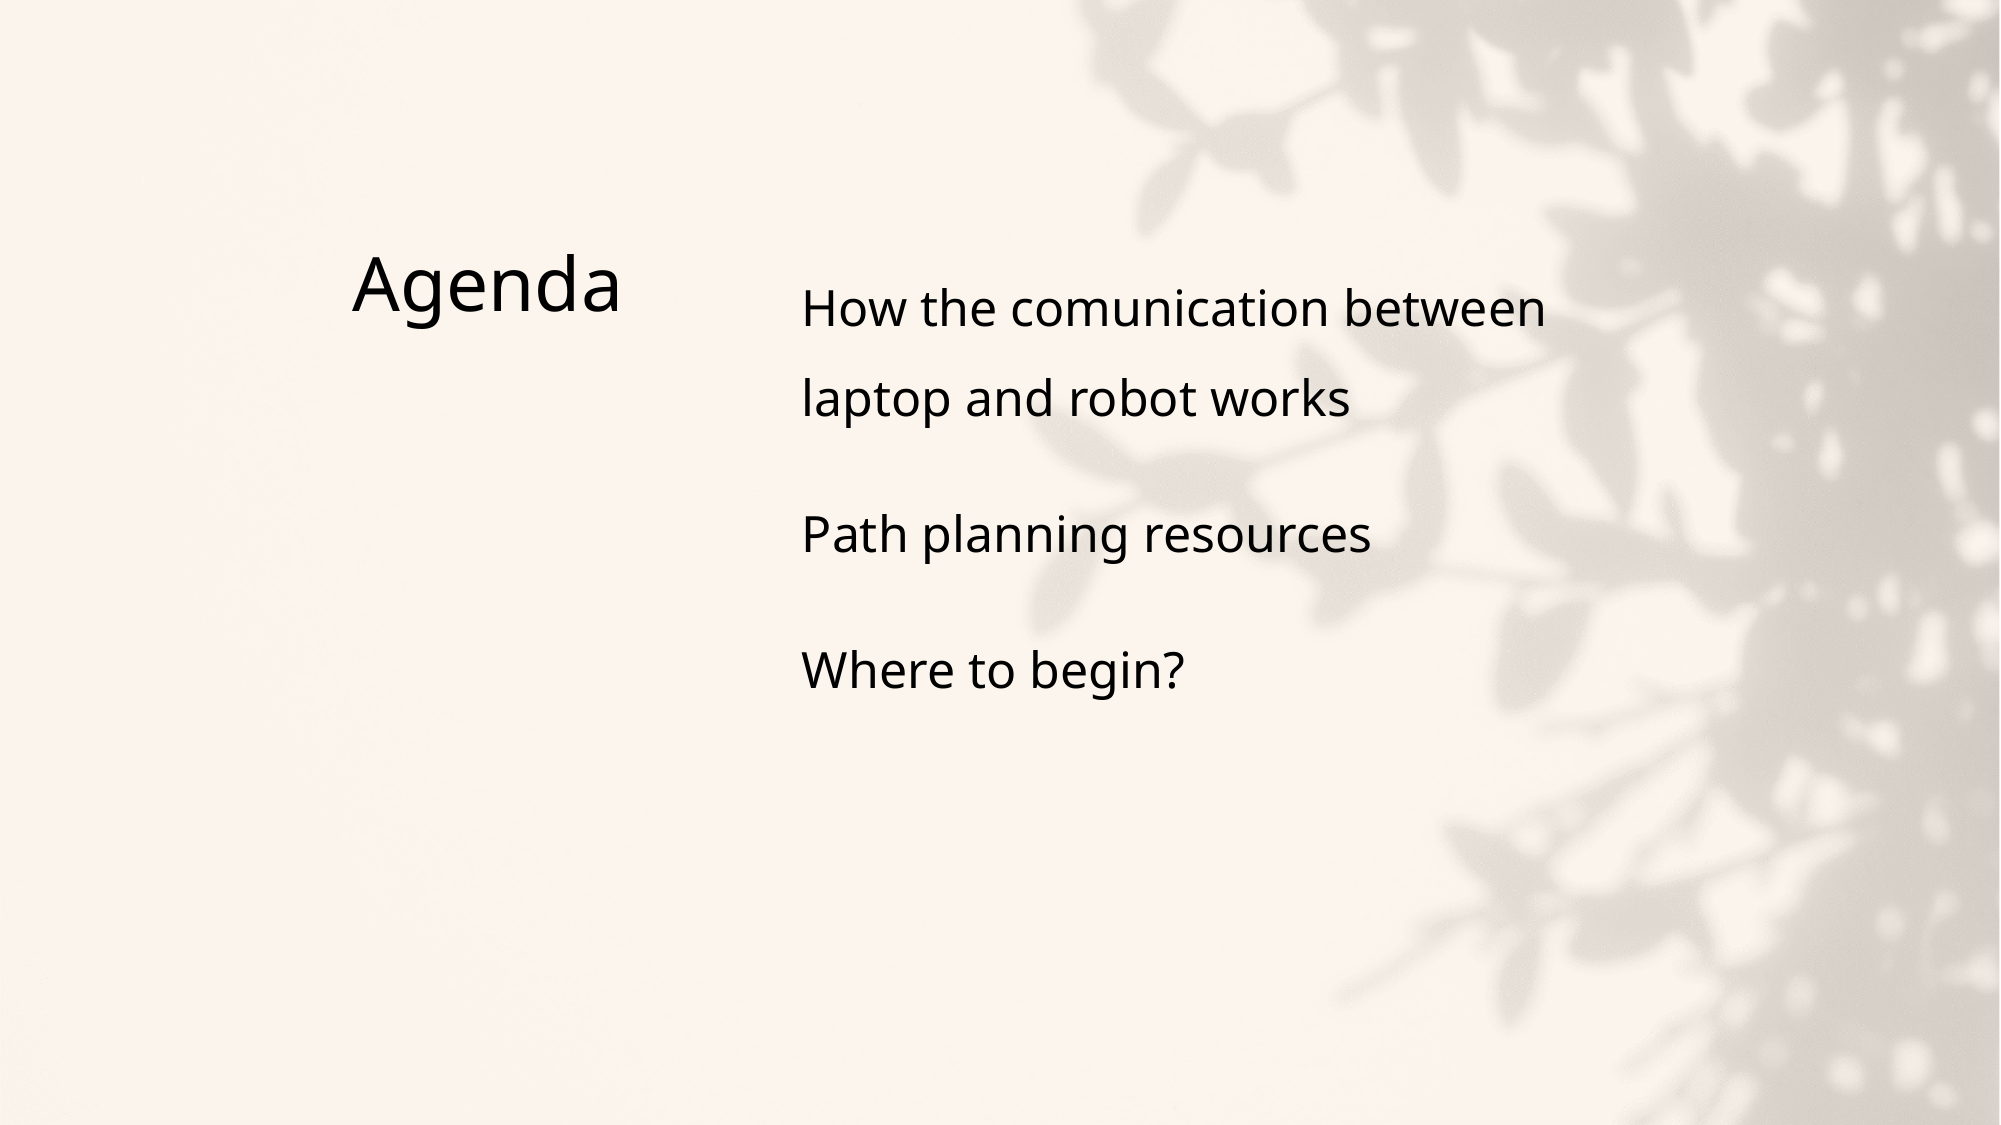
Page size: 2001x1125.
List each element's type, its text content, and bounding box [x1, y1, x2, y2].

picture [0, 0, 2000, 1125]
list How the comunication between laptop and robot works Path planning resources Where to begin? [786, 239, 1605, 991]
title Agenda [225, 239, 751, 991]
